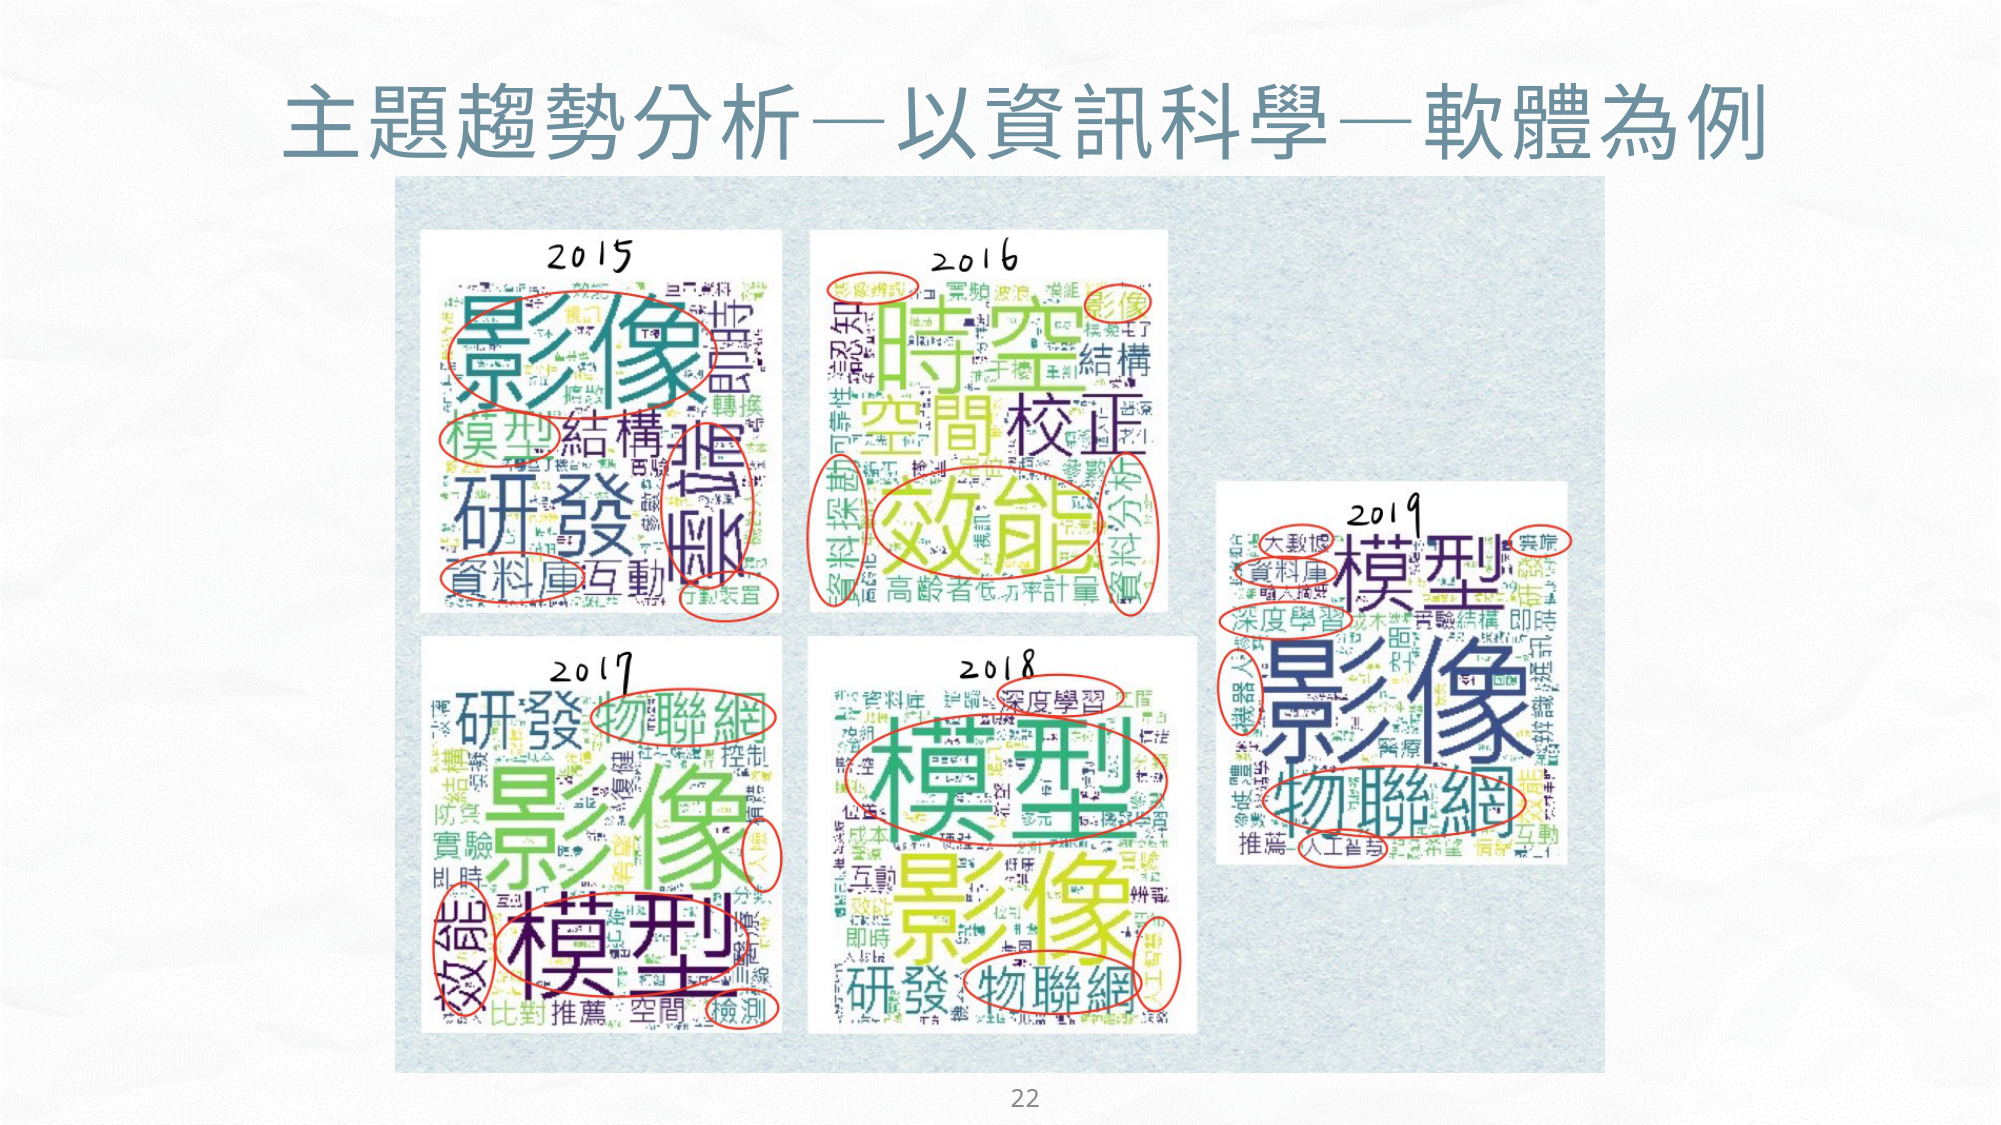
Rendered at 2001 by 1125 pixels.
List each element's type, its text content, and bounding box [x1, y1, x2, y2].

picture [395, 176, 1605, 1073]
text_box 主題趨勢分析—以資訊科學—軟體為例 [214, 64, 1836, 176]
text_box 22 [687, 1073, 1363, 1125]
